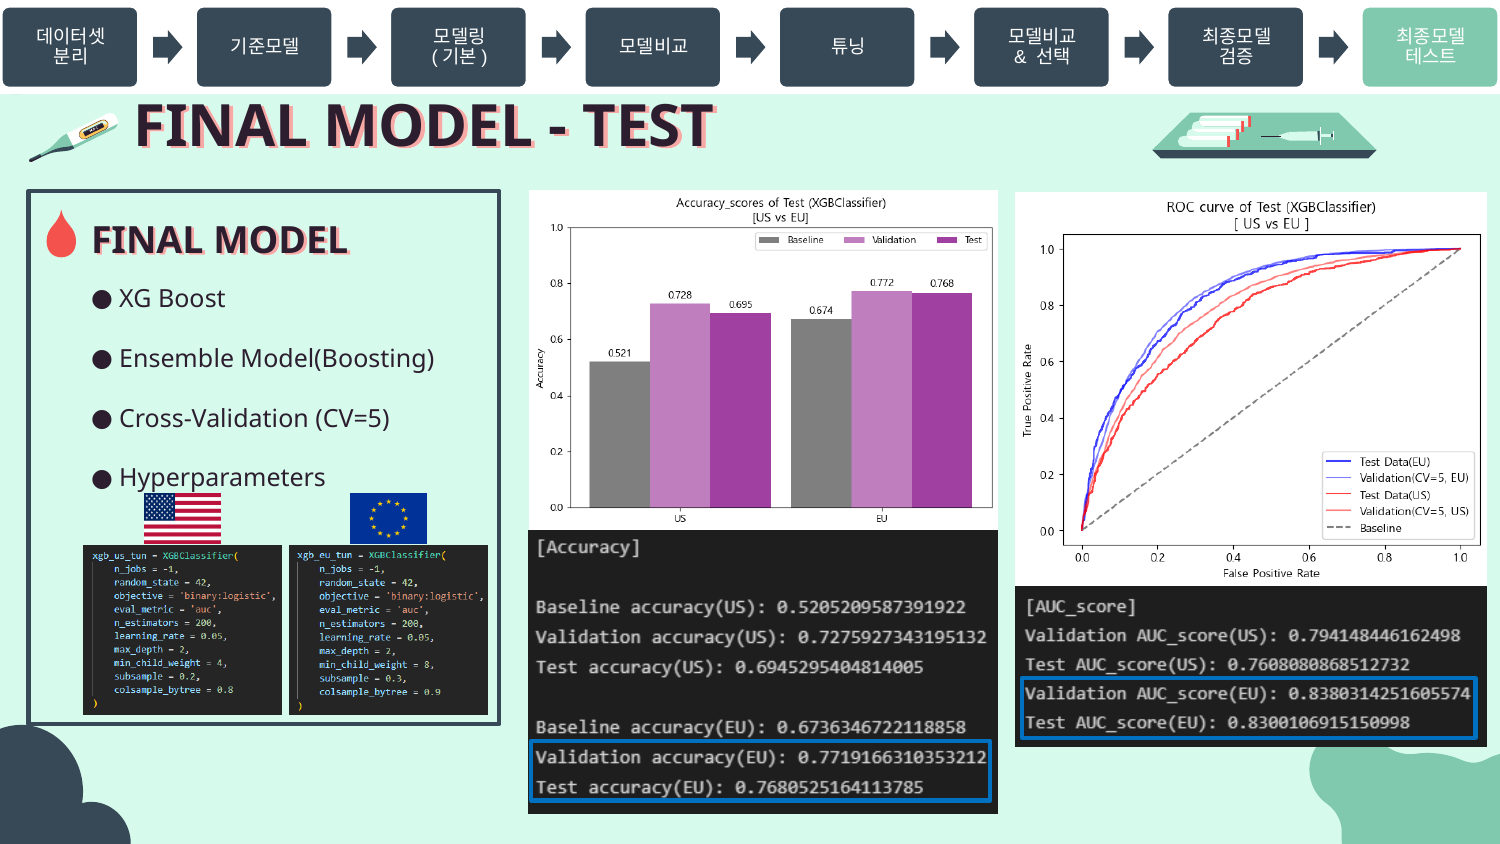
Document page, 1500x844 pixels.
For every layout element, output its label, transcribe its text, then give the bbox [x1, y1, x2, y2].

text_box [0, 0, 1500, 95]
picture [82, 545, 282, 715]
text_box [26, 189, 501, 726]
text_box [29, 102, 117, 178]
picture [528, 190, 998, 814]
picture [1015, 192, 1487, 748]
picture [350, 493, 427, 544]
picture [144, 493, 221, 544]
text_box FINAL MODEL [76, 209, 500, 268]
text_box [1151, 112, 1377, 159]
picture [288, 545, 489, 715]
text_box XG Boost Ensemble Model(Boosting) Cross-Validation (CV=5) Hyperparameters [76, 267, 491, 502]
title FINAL MODEL - TEST [120, 104, 1382, 167]
